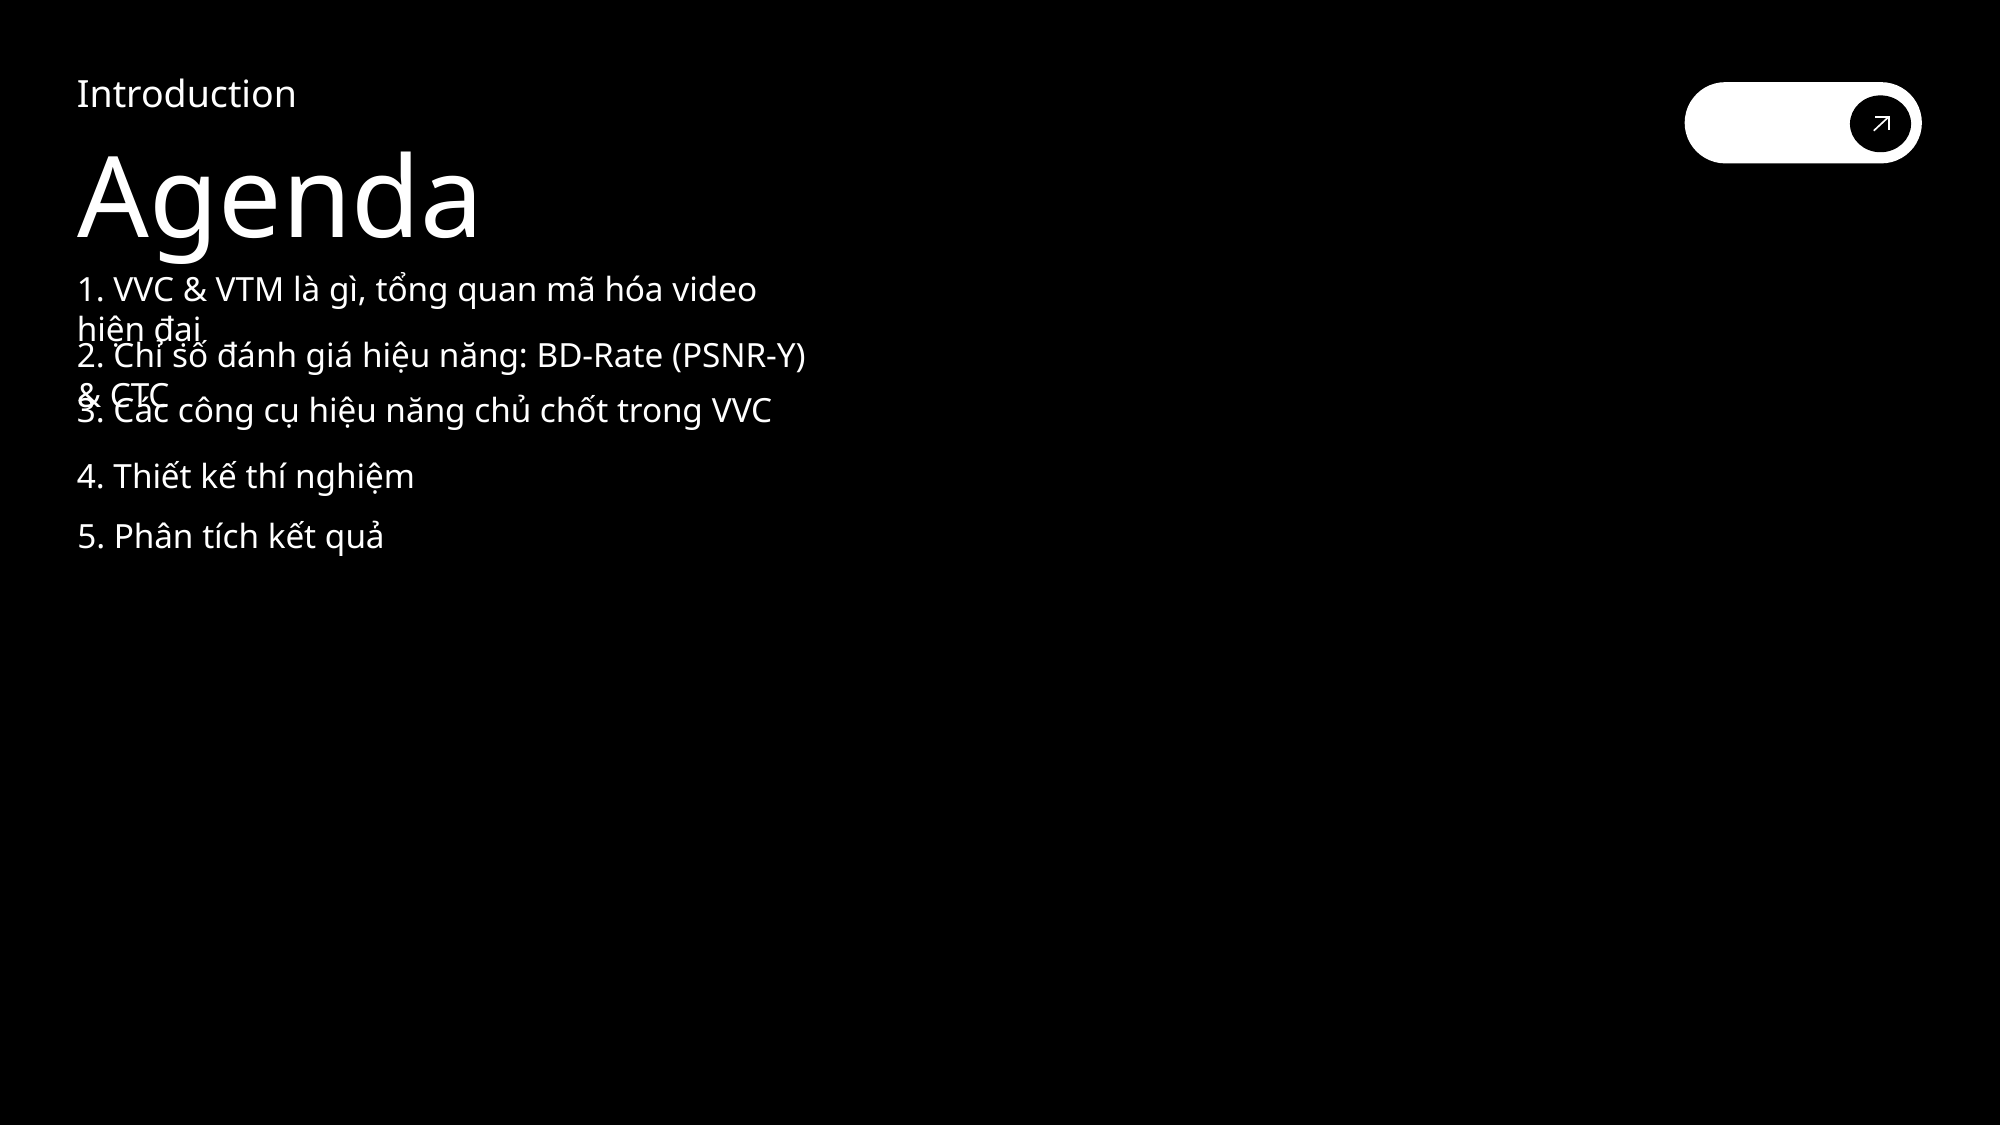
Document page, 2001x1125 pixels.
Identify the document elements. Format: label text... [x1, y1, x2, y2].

text_box 3. Các công cụ hiệu năng chủ chốt trong VVC [62, 382, 833, 437]
text_box 4. Thiết kế thí nghiệm [62, 448, 833, 503]
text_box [1684, 82, 1922, 164]
text_box Agenda [62, 117, 1410, 268]
text_box Introduction [62, 62, 344, 122]
text_box 2. Chỉ số đánh giá hiệu năng: BD-Rate (PSNR-Y) & CTC [62, 326, 833, 382]
text_box 5. Phân tích kết quả [62, 508, 834, 563]
text_box 1. VVC & VTM là gì, tổng quan mã hóa video hiện đại [62, 260, 833, 326]
